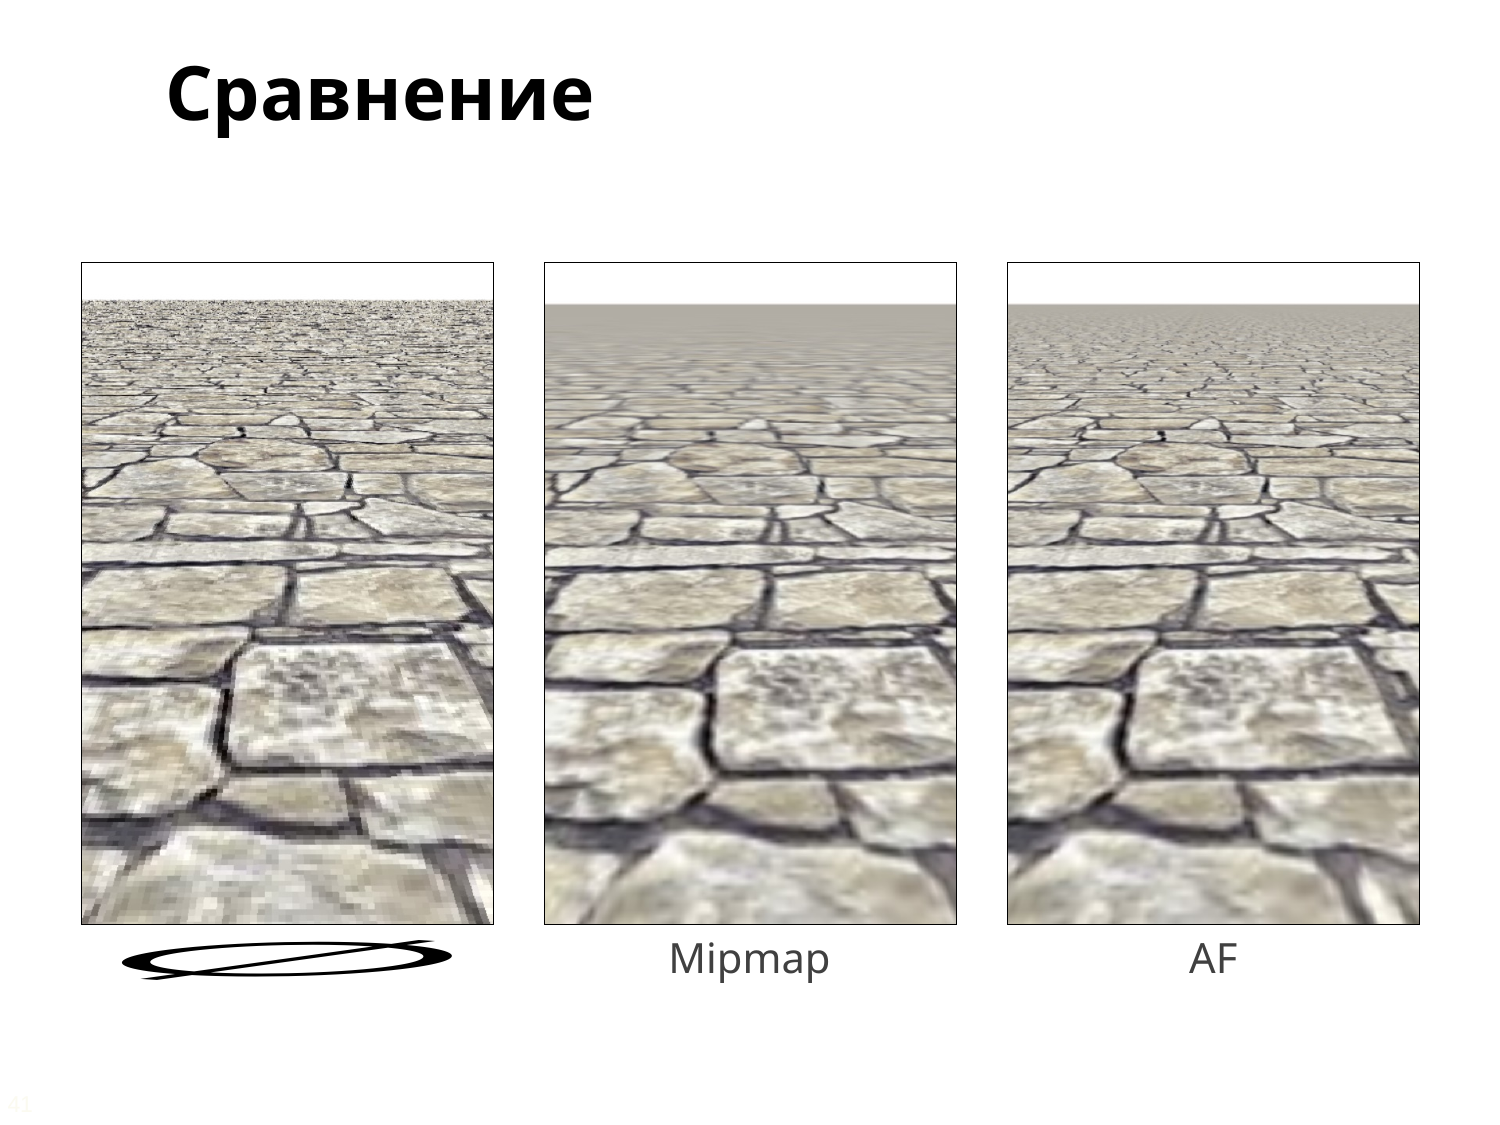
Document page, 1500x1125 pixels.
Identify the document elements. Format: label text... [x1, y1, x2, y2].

picture [543, 262, 957, 926]
picture [1006, 262, 1420, 926]
text_box AF [1007, 933, 1420, 990]
picture [80, 262, 494, 926]
list Сравнение [150, 37, 1488, 1113]
text_box Mipmap [543, 932, 956, 990]
